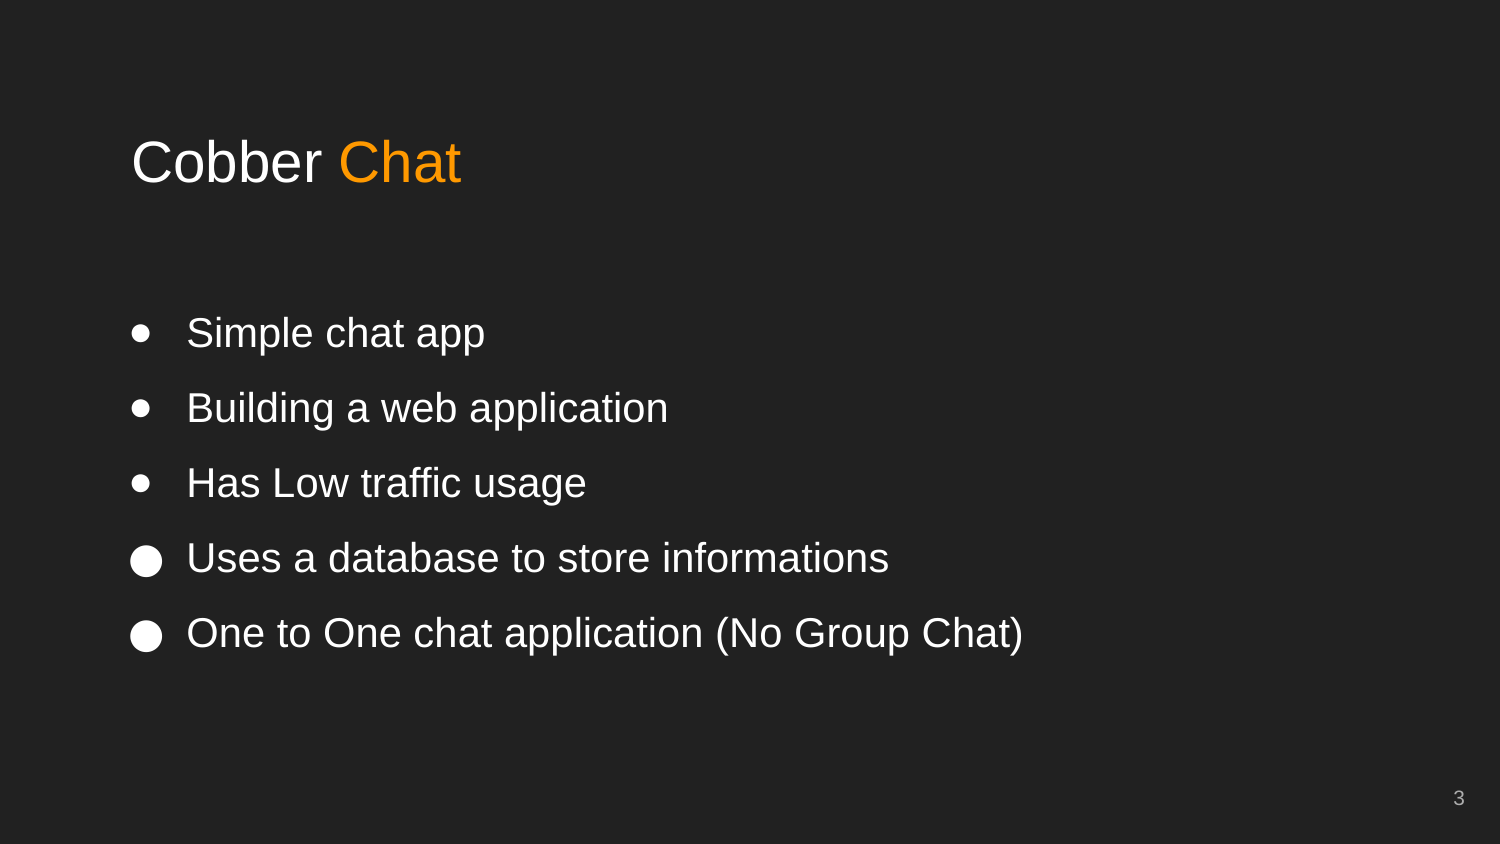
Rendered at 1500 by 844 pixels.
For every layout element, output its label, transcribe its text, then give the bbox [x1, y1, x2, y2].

list Simple chat app Building a web application Has Low traffic usage Uses a database to store informations One to One chat application (No Group Chat) [96, 265, 1390, 789]
slide_number ‹#› [1389, 764, 1480, 830]
title Cobber Chat [116, 108, 1107, 231]
